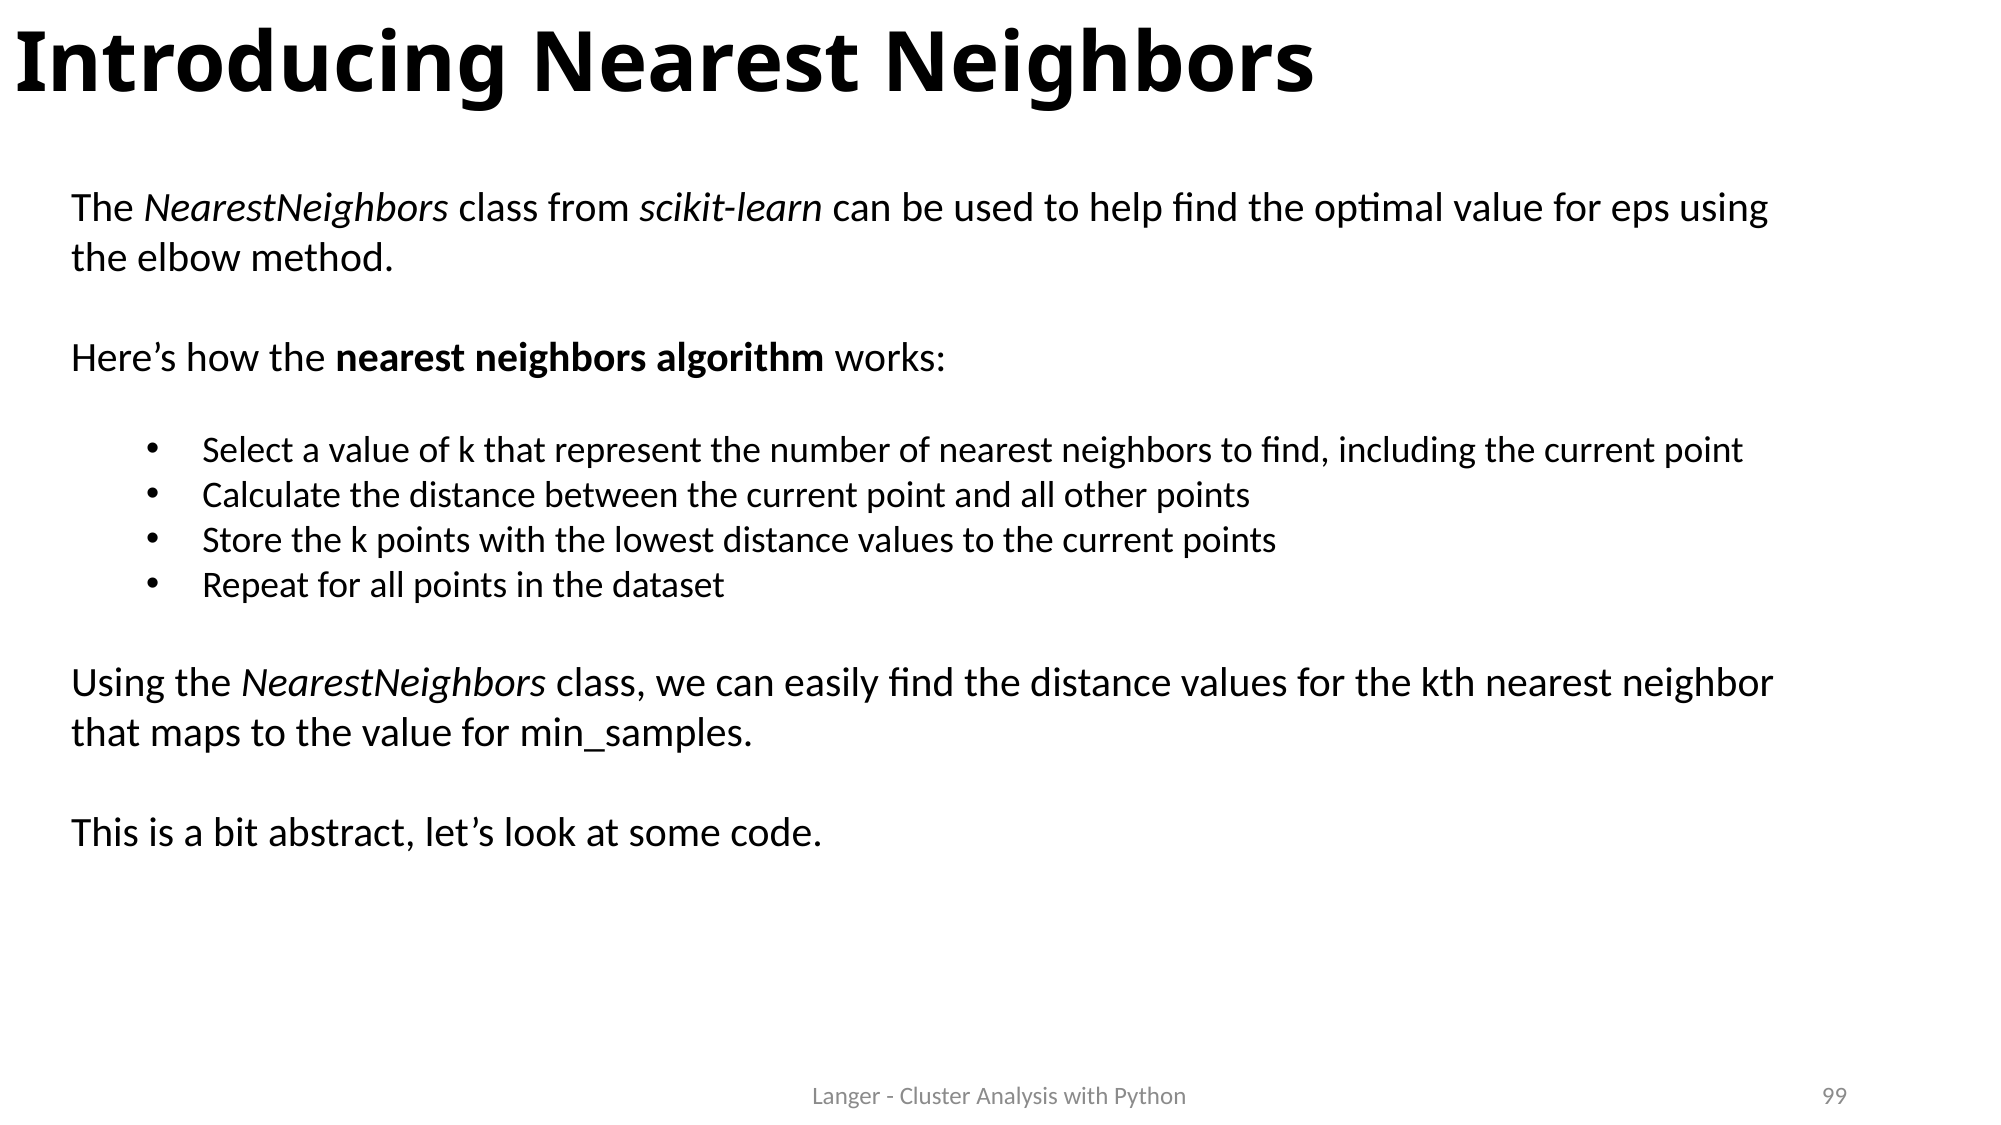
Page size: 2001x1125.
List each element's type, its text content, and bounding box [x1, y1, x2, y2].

text_box The NearestNeighbors class from scikit-learn can be used to help find the optimal value for eps using the elbow method. Here’s how the nearest neighbors algorithm works: Select a value of k that represent the number of nearest neighbors to find, including the current point Calculate the distance between the current point and all other points Store the k points with the lowest distance values to the current points Repeat for all points in the dataset Using the NearestNeighbors class, we can easily find the distance values for the kth nearest neighbor that maps to the value for min_samples. This is a bit abstract, let’s look at some code. [56, 172, 1818, 863]
title Introducing Nearest Neighbors [0, 3, 1597, 128]
slide_number 99 [1412, 1064, 1863, 1125]
footer Langer - Cluster Analysis with Python [662, 1064, 1338, 1125]
